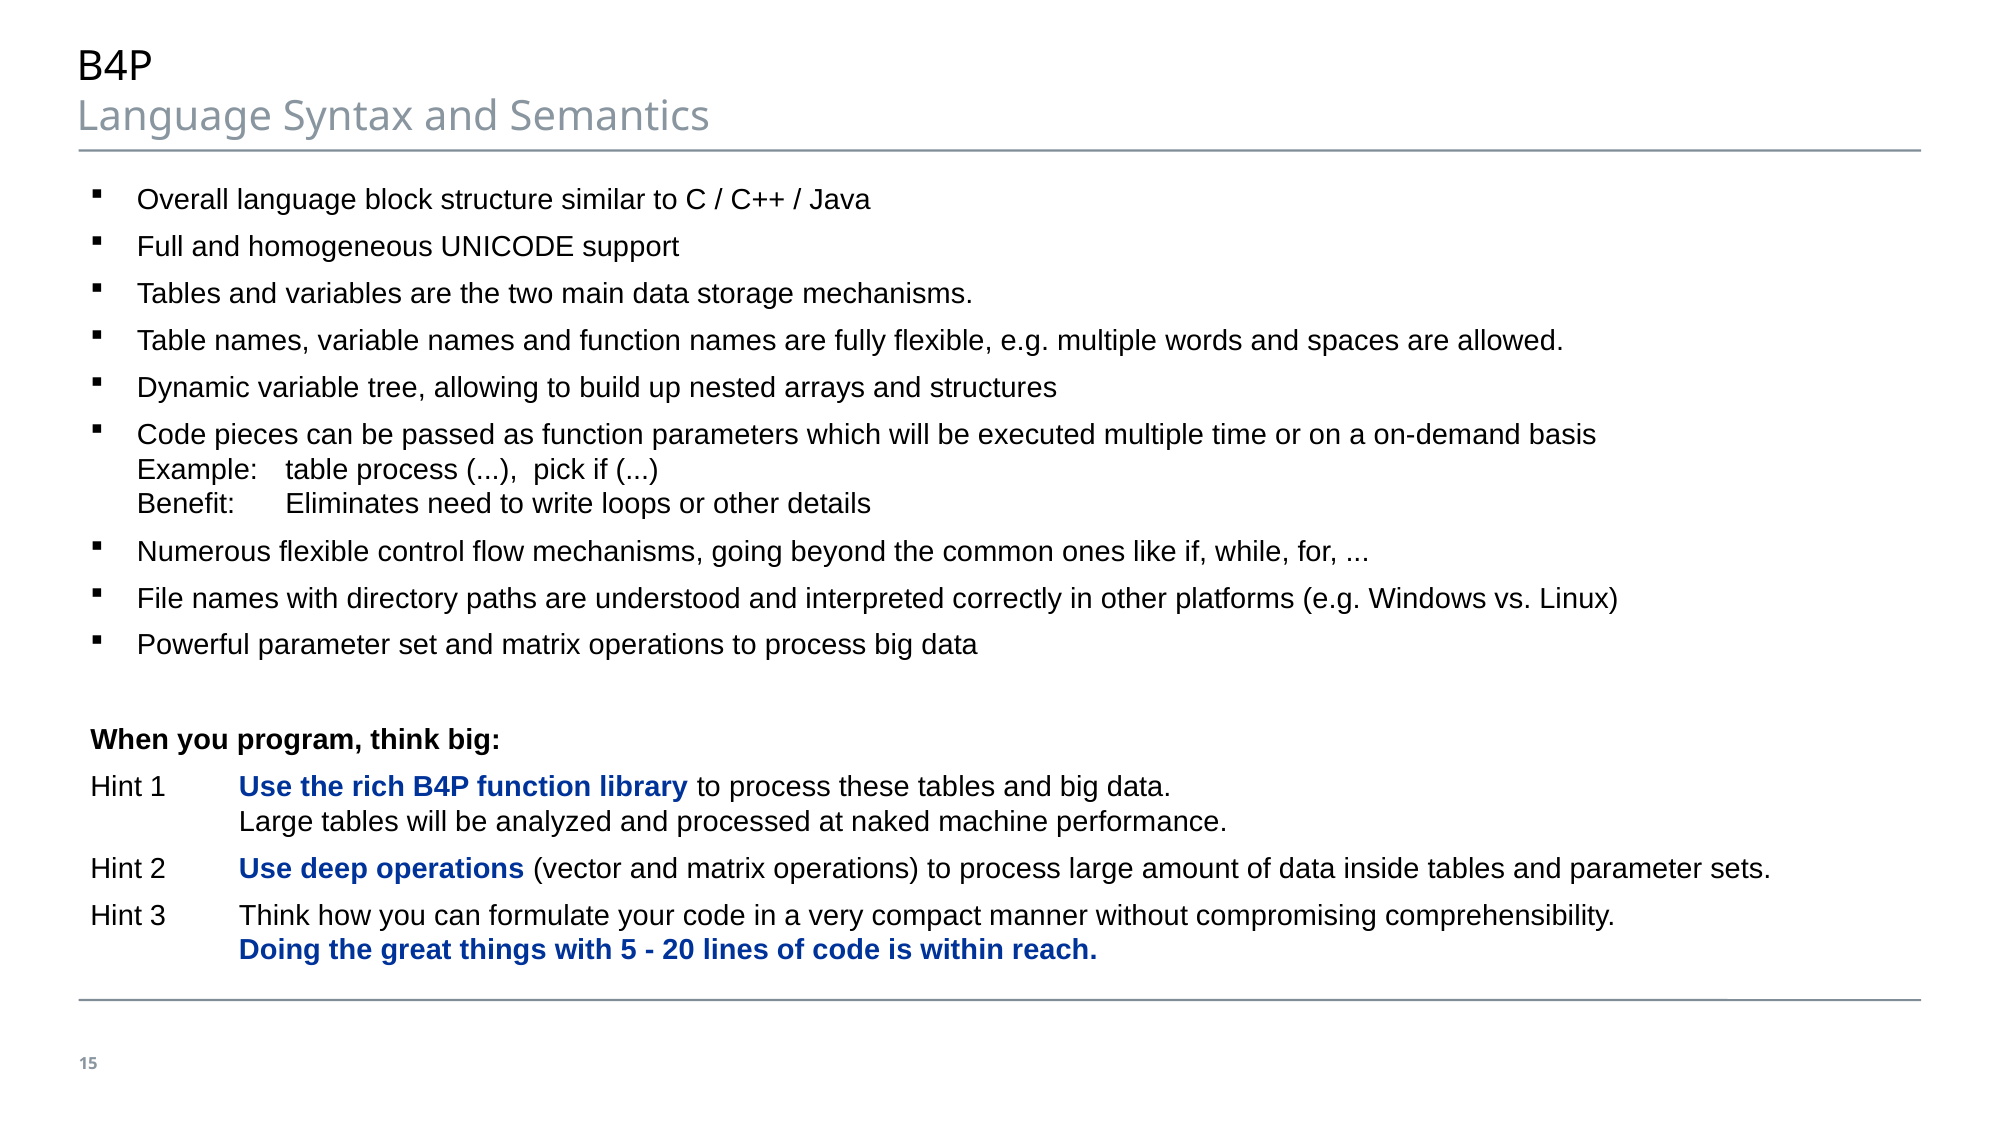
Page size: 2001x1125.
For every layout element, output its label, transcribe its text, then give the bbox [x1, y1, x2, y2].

title B4P Language Syntax and Semantics [76, 30, 1920, 149]
list Overall language block structure similar to C / C++ / Java Full and homogeneous UNICODE support Tables and variables are the two main data storage mechanisms. Table names, variable names and function names are fully flexible, e.g. multiple words and spaces are allowed. Dynamic variable tree, allowing to build up nested arrays and structures Code pieces can be passed as function parameters which will be executed multiple time or on a on-demand basis Example: table process (...), pick if (...) Benefit: Eliminates need to write loops or other details Numerous flexible control flow mechanisms, going beyond the common ones like if, while, for, ... File names with directory paths are understood and interpreted correctly in other platforms (e.g. Windows vs. Linux) Powerful parameter set and matrix operations to process big data When you program, think big: Hint 1 Use the rich B4P function library to process these tables and big data. Large tables will be analyzed and processed at naked machine performance. Hint 2 Use deep operations (vector and matrix operations) to process large amount of data inside tables and parameter sets. Hint 3 Think how you can formulate your code in a very compact manner without compromising comprehensibility. Doing the great things with 5 - 20 lines of code is within reach. [78, 172, 1916, 976]
